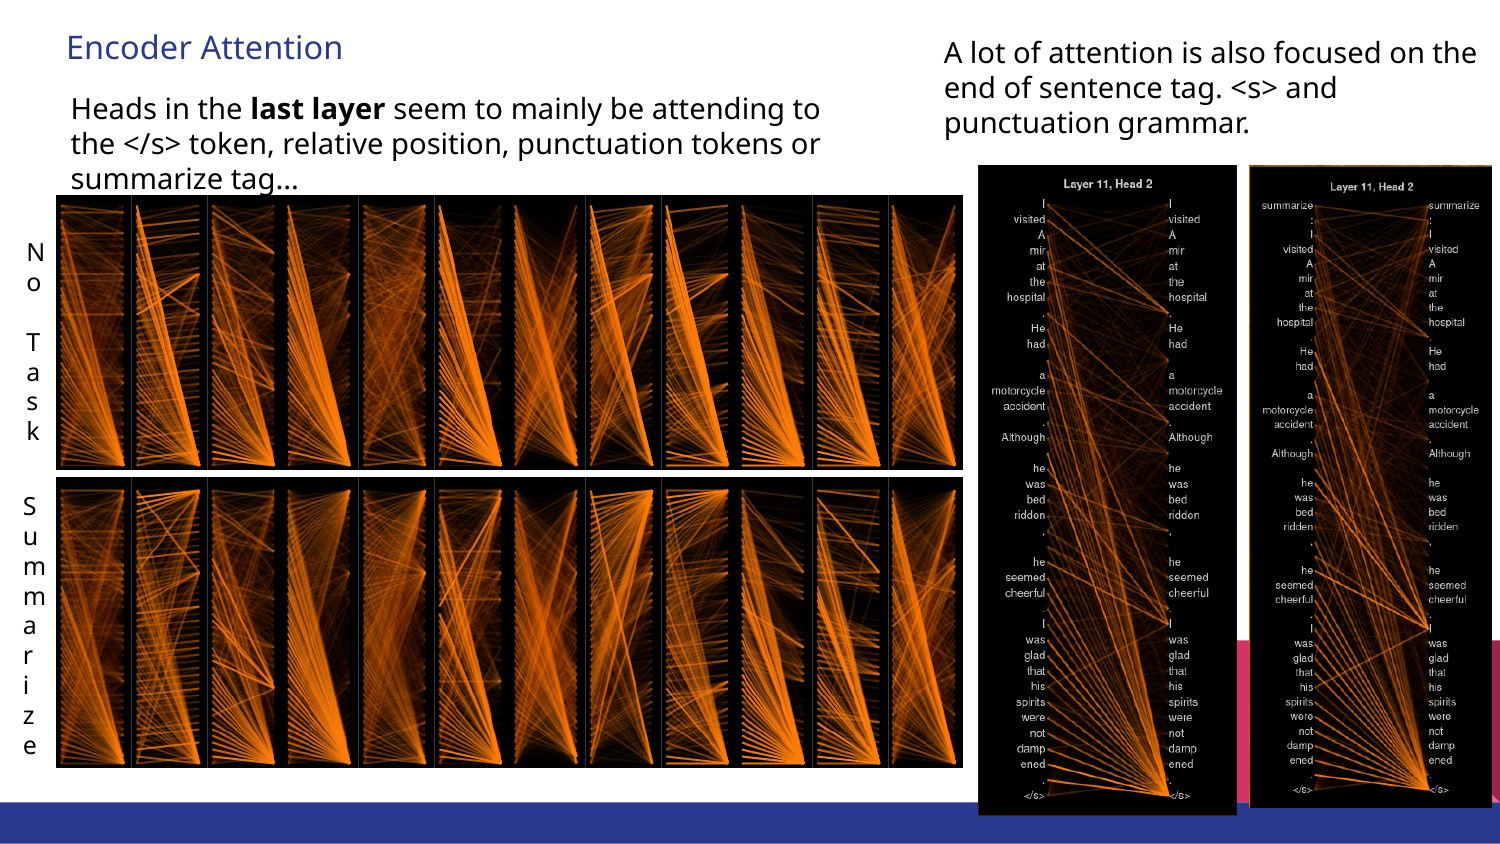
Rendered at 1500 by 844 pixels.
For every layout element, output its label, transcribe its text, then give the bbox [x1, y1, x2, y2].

text_box Summarize [11, 475, 38, 775]
picture [56, 476, 964, 768]
picture [56, 195, 964, 470]
text_box No Task [14, 221, 42, 461]
text_box Heads in the last layer seem to mainly be attending to the </s> token, relative position, punctuation tokens or summarize tag... [55, 75, 846, 194]
title Encoder Attention [51, 11, 444, 82]
text_box A lot of attention is also focused on the end of sentence tag. <s> and punctuation grammar. [928, 19, 1500, 155]
picture [977, 165, 1237, 817]
picture [1249, 165, 1492, 808]
